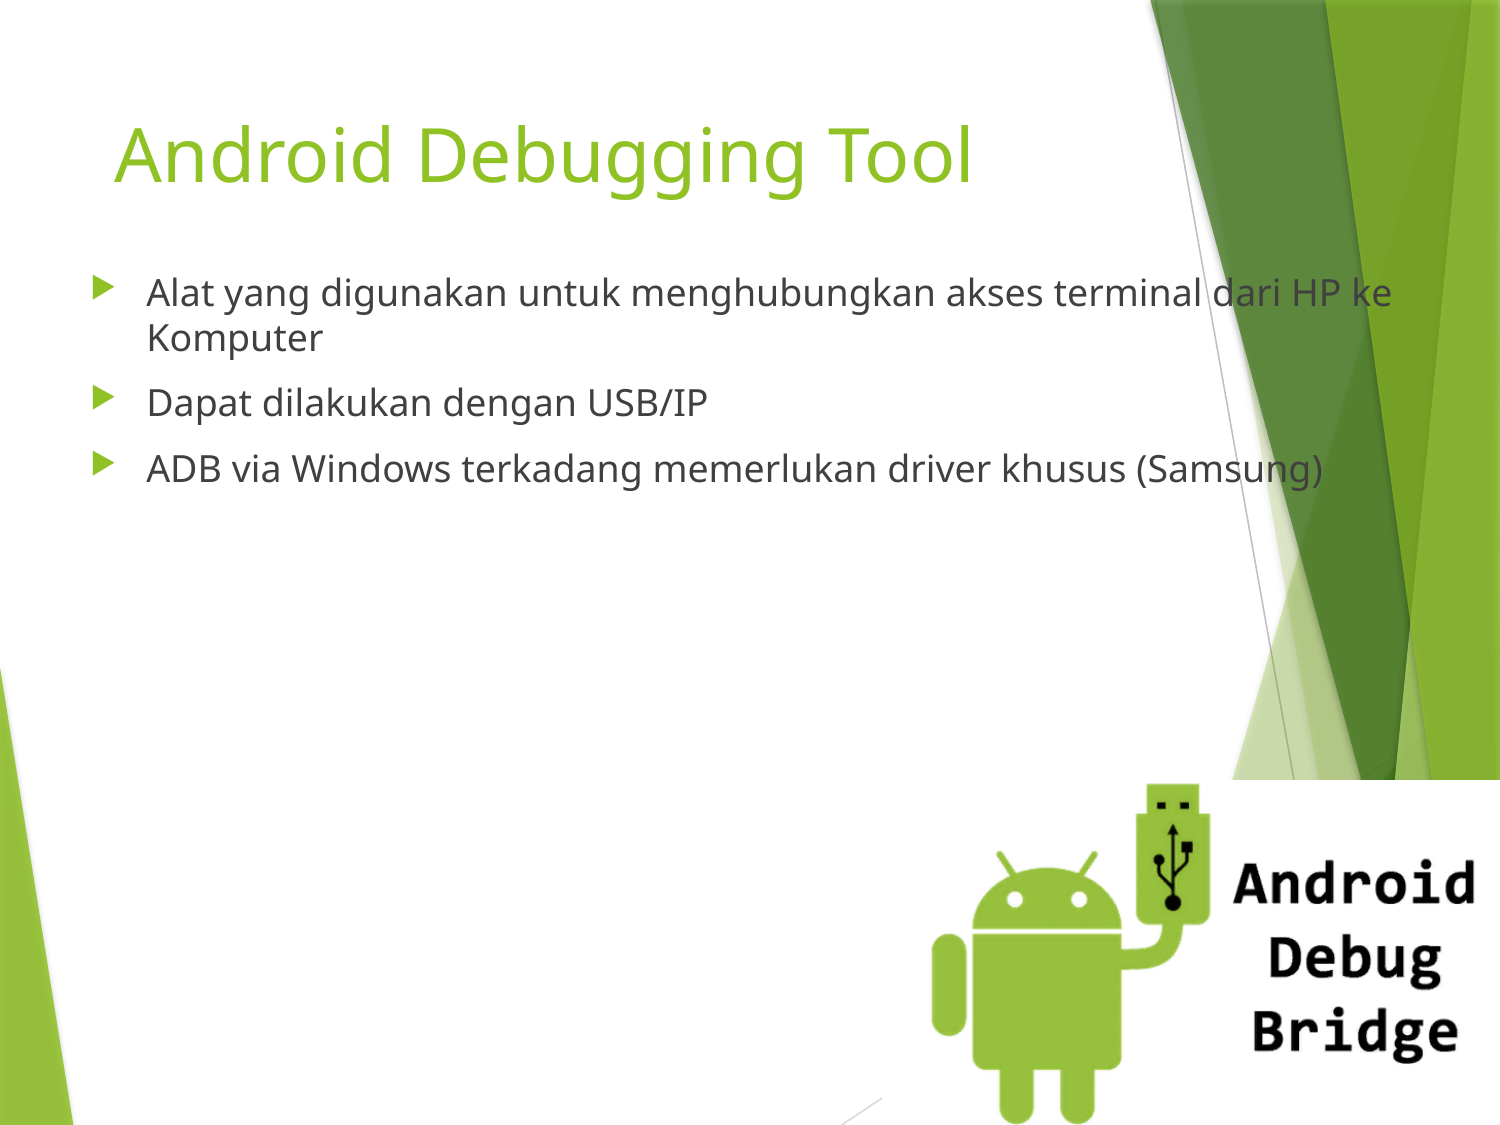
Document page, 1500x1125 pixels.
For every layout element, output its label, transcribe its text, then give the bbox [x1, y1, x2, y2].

picture [882, 780, 1500, 1125]
list Alat yang digunakan untuk menghubungkan akses terminal dari HP ke Komputer Dapat dilakukan dengan USB/IP ADB via Windows terkadang memerlukan driver khusus (Samsung) [75, 260, 1425, 766]
title Android Debugging Tool [99, 99, 1142, 260]
